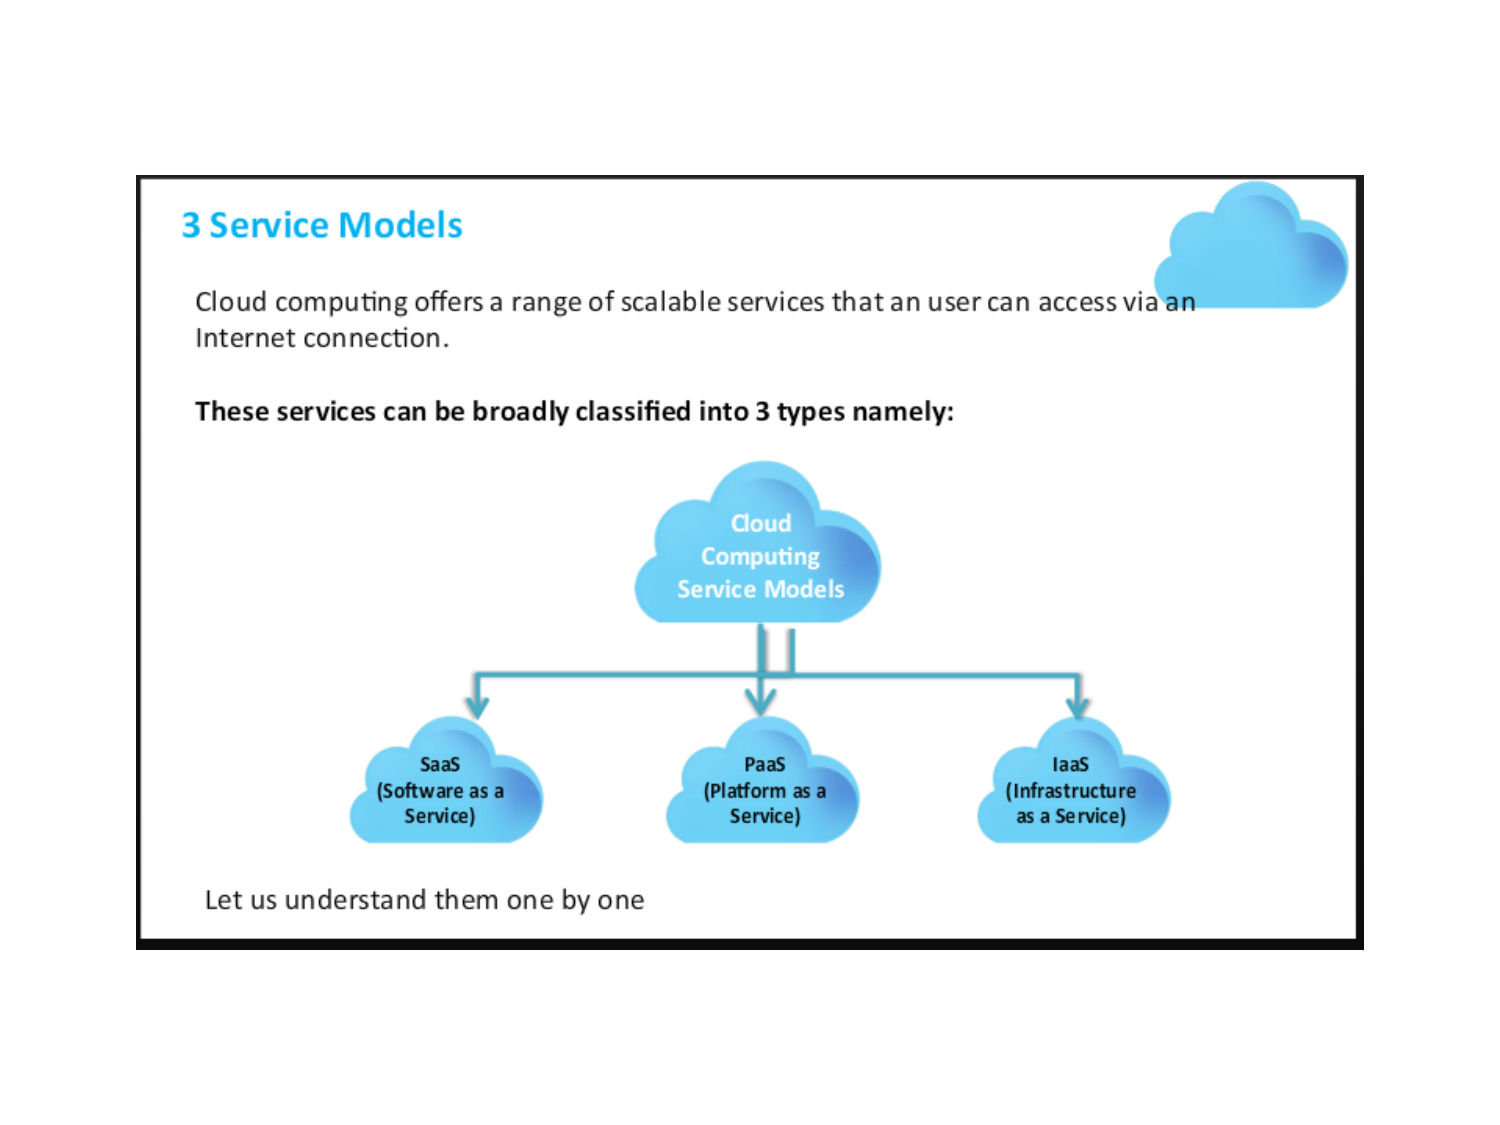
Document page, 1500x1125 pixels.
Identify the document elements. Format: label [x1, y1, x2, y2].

picture [136, 175, 1364, 950]
